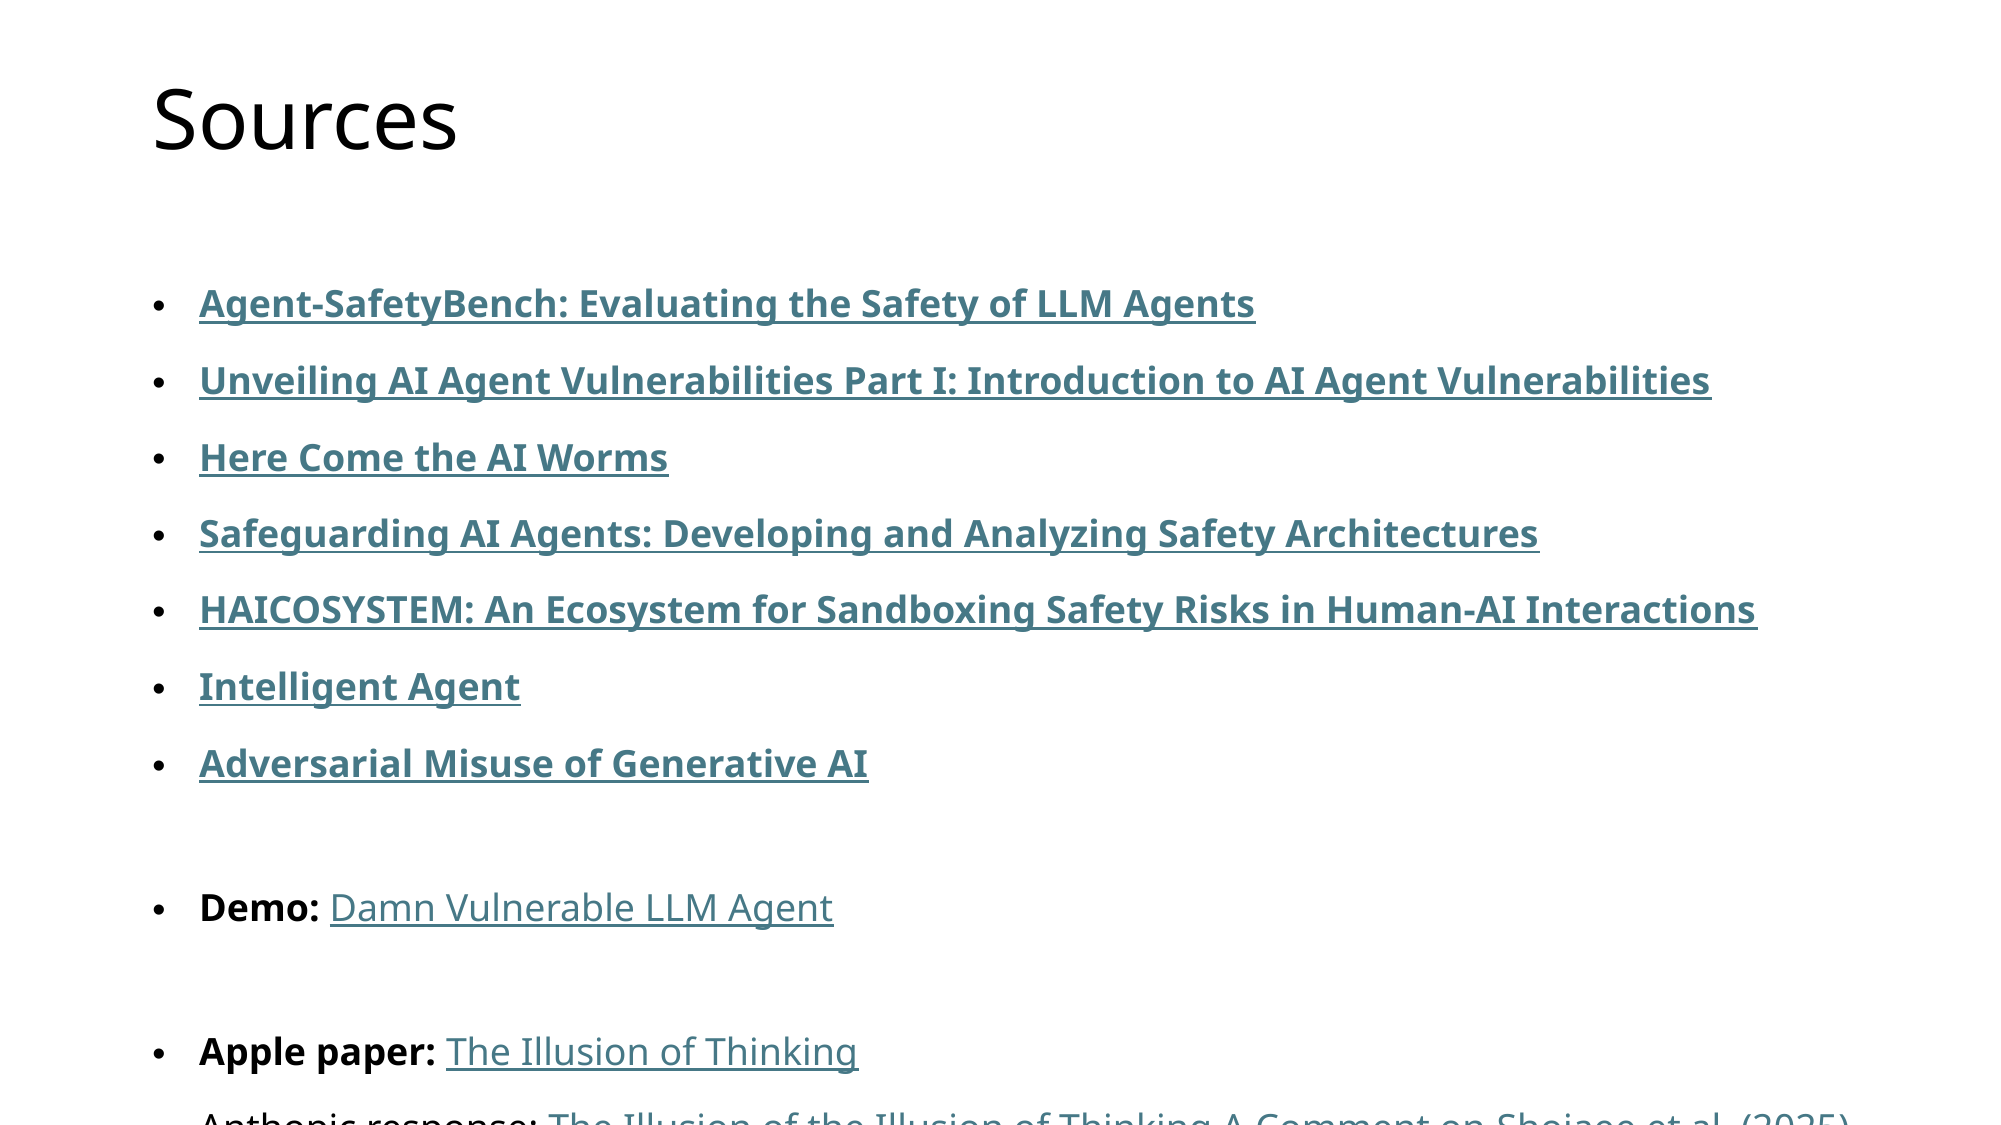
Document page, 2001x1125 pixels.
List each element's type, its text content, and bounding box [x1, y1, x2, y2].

text_box Agent-SafetyBench: Evaluating the Safety of LLM Agents Unveiling AI Agent Vulnerabilities Part I: Introduction to AI Agent Vulnerabilities Here Come the AI Worms Safeguarding AI Agents: Developing and Analyzing Safety Architectures HAICOSYSTEM: An Ecosystem for Sandboxing Safety Risks in Human-AI Interactions Intelligent Agent Adversarial Misuse of Generative AI Demo: Damn Vulnerable LLM Agent Apple paper: The Illusion of Thinking Anthopic response: The Illusion of the Illusion of Thinking A Comment on Shojaee et al. (2025) [137, 247, 1913, 1125]
title Sources [137, 59, 1863, 187]
